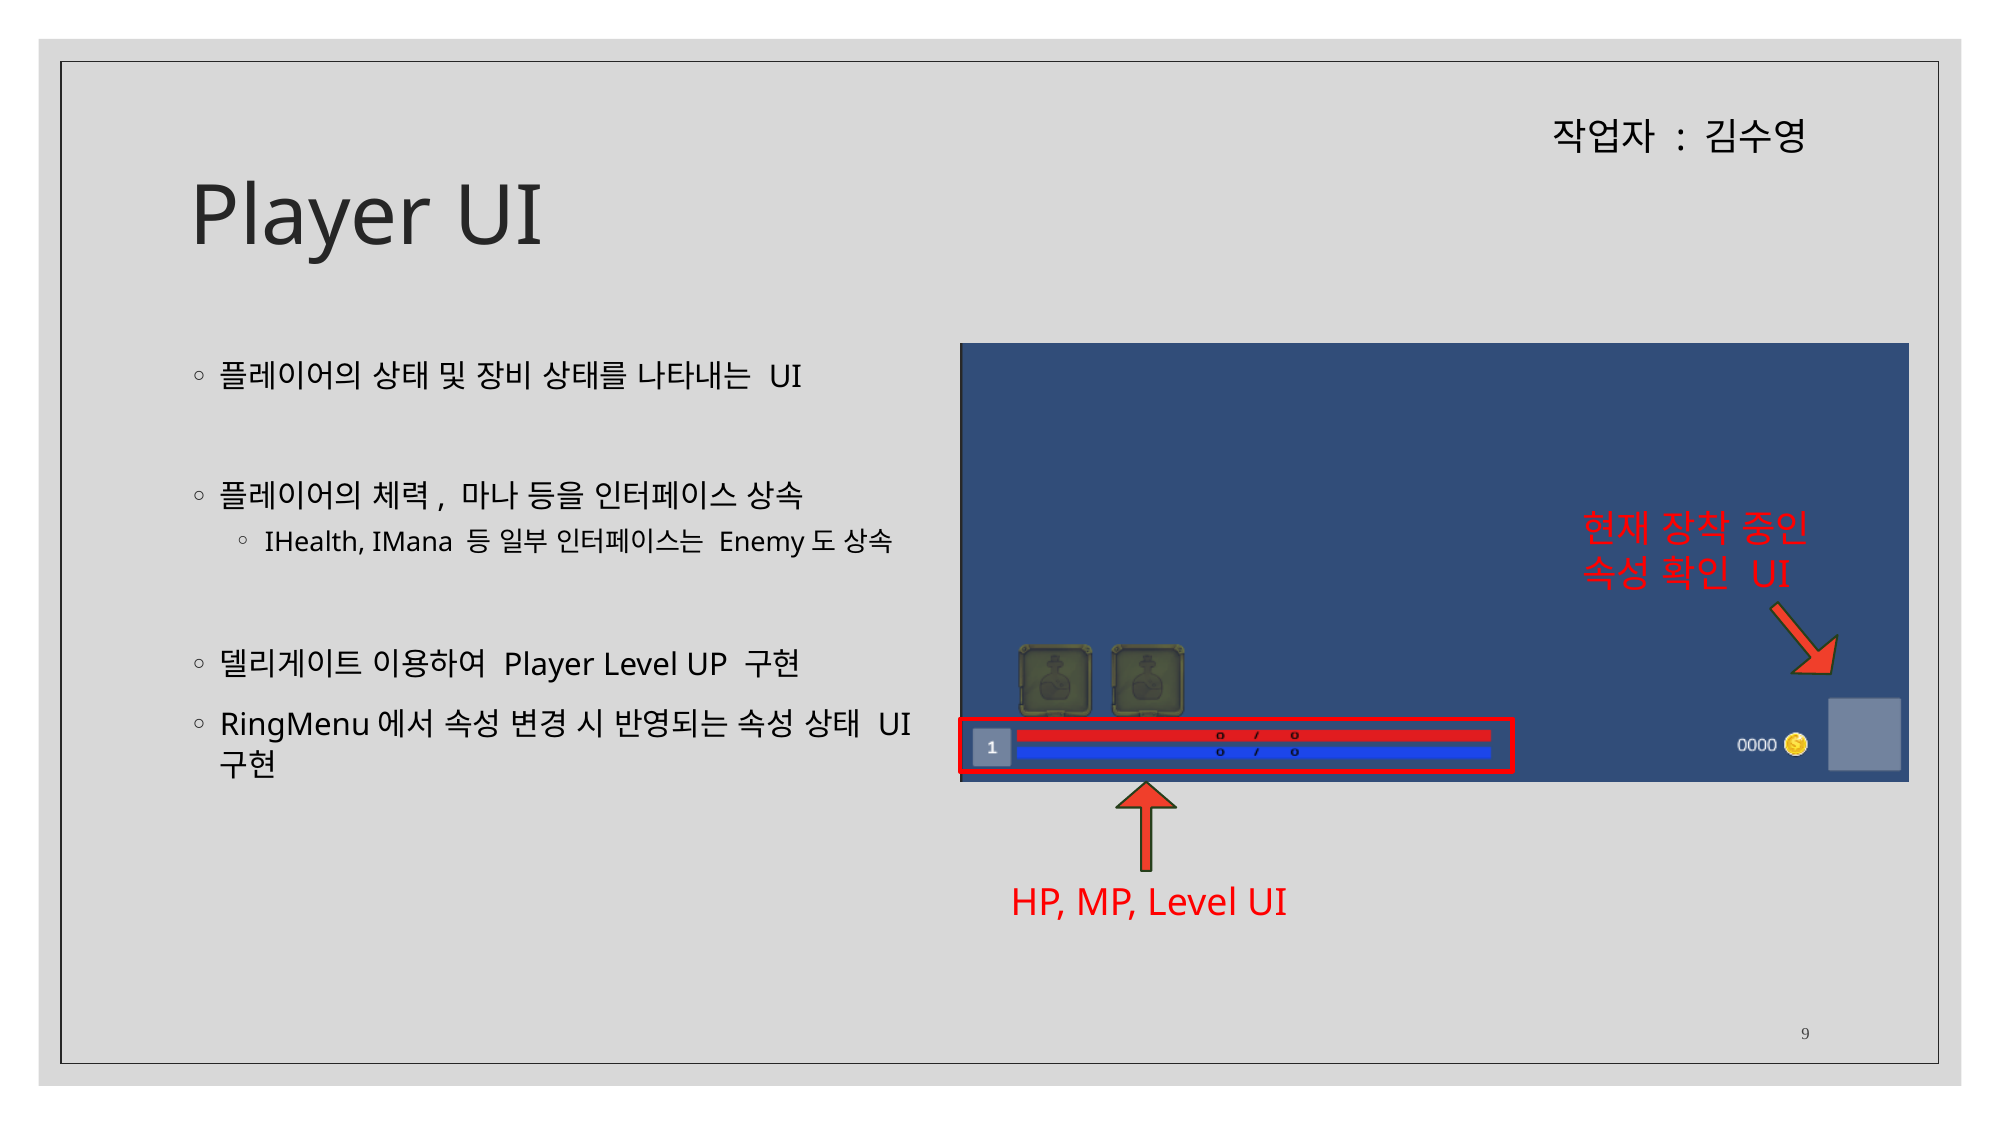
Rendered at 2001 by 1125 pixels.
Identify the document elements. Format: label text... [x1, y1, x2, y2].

title Player UI [174, 105, 1825, 331]
text_box HP, MP, Level UI [995, 870, 1303, 931]
picture [960, 343, 1909, 782]
slide_number 9 [1687, 990, 1825, 1050]
list 플레이어의 상태 및 장비 상태를 나타내는 UI 플레이어의 체력, 마나 등을 인터페이스 상속 IHealth, IMana 등 일부 인터페이스는 Enemy도 상속 델리게이트 이용하여 Player Level UP 구현 RingMenu에서 속성 변경 시 반영되는 속성 상태 UI 구현 [174, 345, 982, 977]
text_box [1115, 790, 1178, 870]
text_box 작업자 : 김수영 [1538, 105, 1823, 166]
